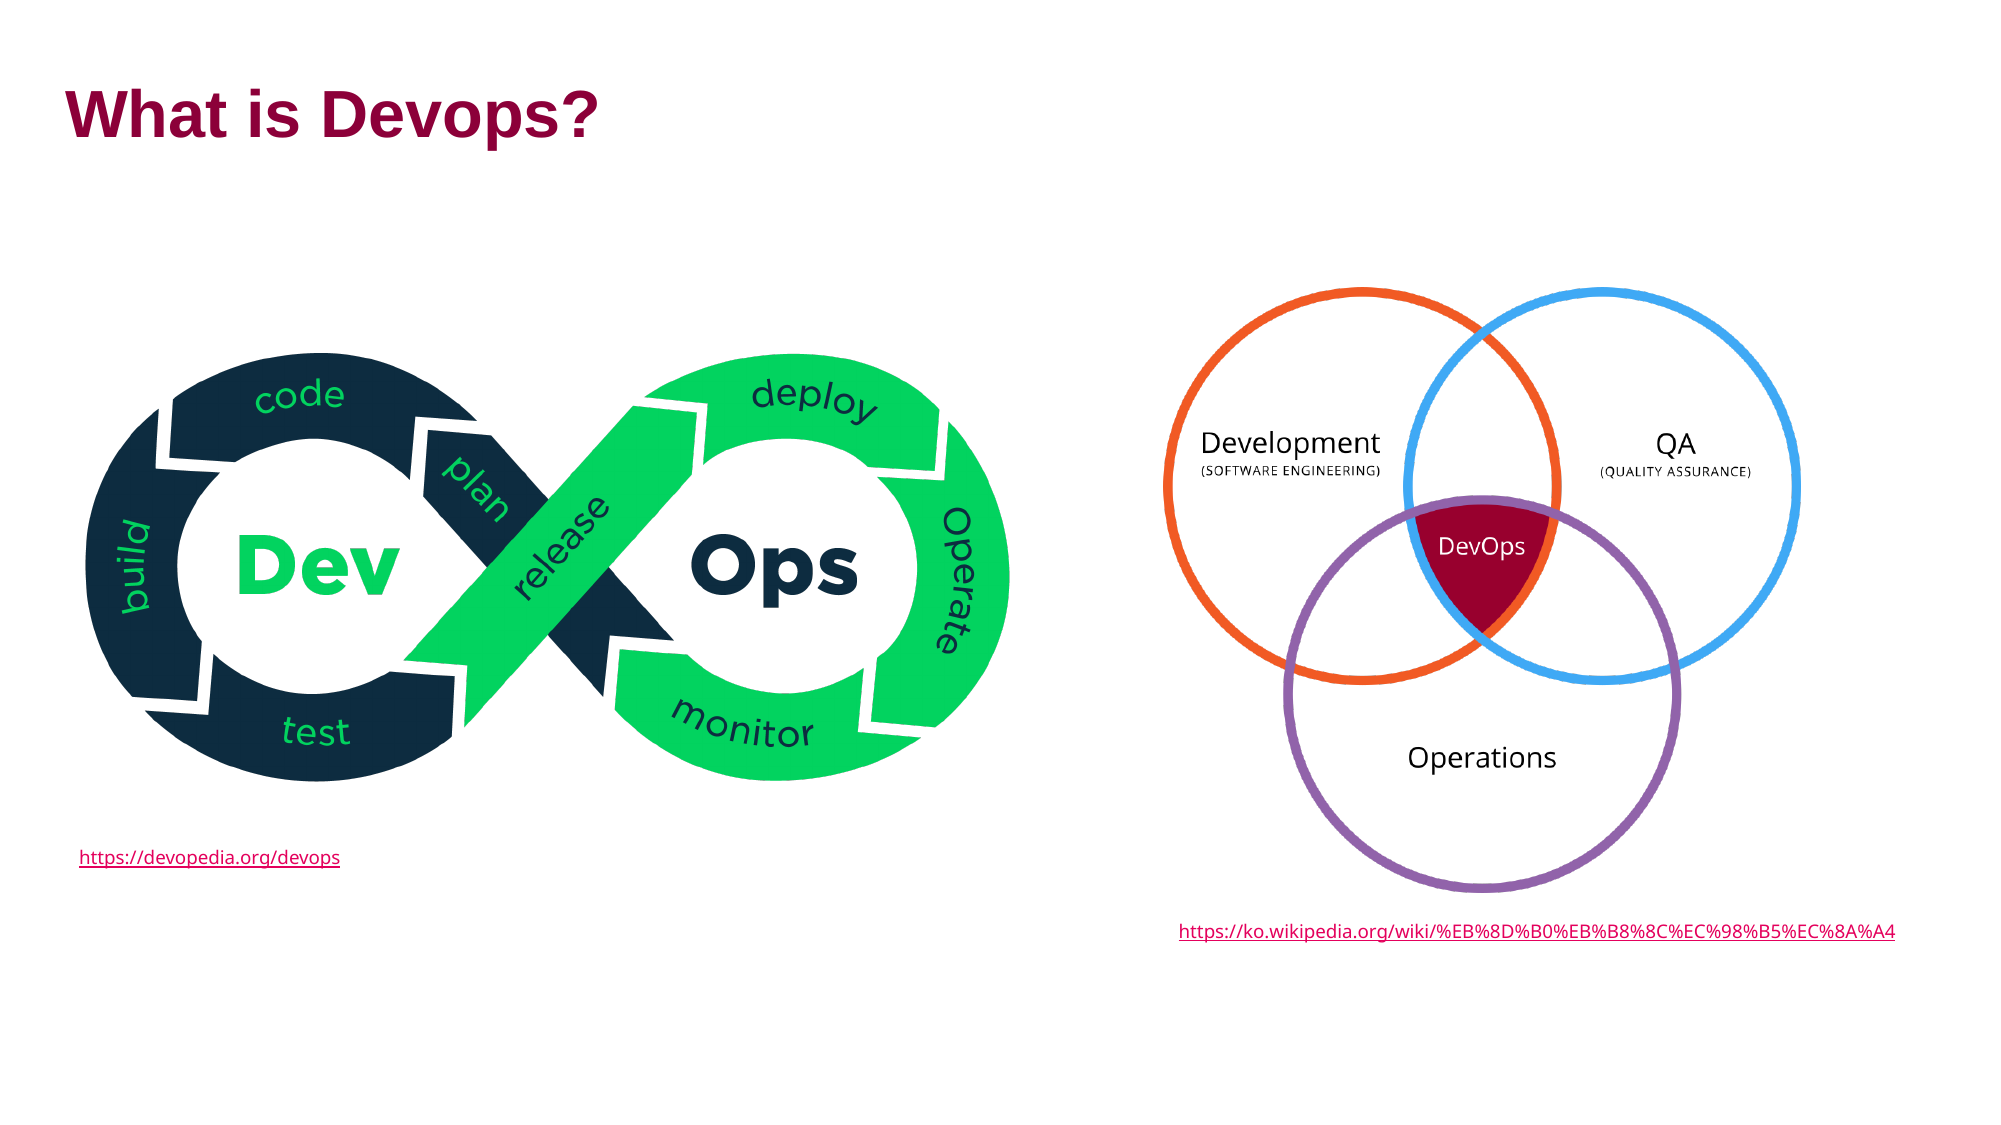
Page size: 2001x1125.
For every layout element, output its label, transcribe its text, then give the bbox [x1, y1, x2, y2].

text_box https://devopedia.org/devops [64, 838, 389, 879]
title What is Devops? [49, 37, 1934, 185]
picture [64, 313, 1033, 812]
text_box https://ko.wikipedia.org/wiki/%EB%8D%B0%EB%B8%8C%EC%98%B5%EC%8A%A4 [1163, 912, 1948, 953]
picture [1163, 286, 1802, 893]
